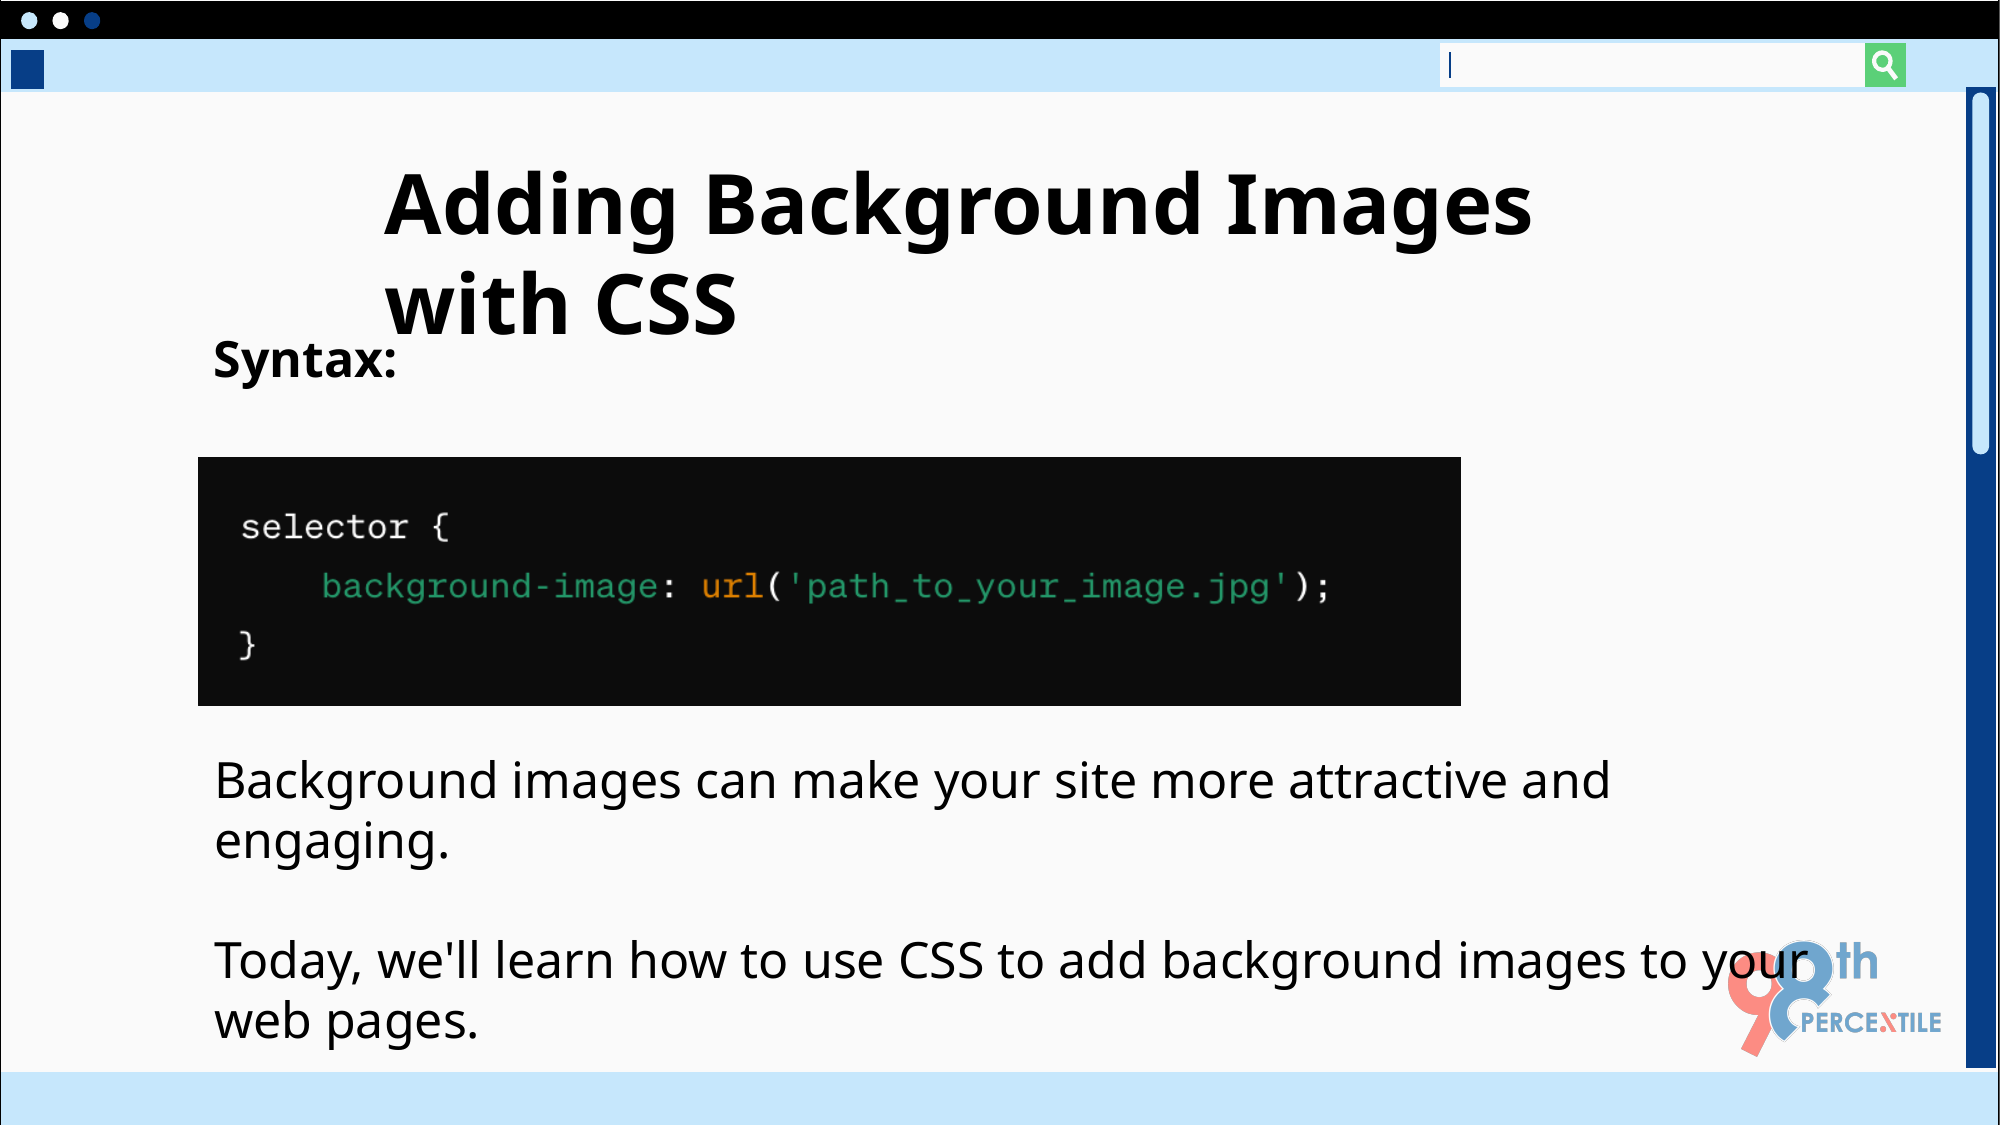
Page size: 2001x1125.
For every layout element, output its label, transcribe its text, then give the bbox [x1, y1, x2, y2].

title Adding Background Images with CSS [369, 135, 1630, 301]
picture [1724, 938, 1944, 1061]
text_box Syntax: [198, 319, 796, 395]
picture [198, 457, 1462, 706]
text_box Background images can make your site more attractive and engaging. Today, we'll learn how to use CSS to add background images to your web pages. [199, 740, 1850, 1056]
